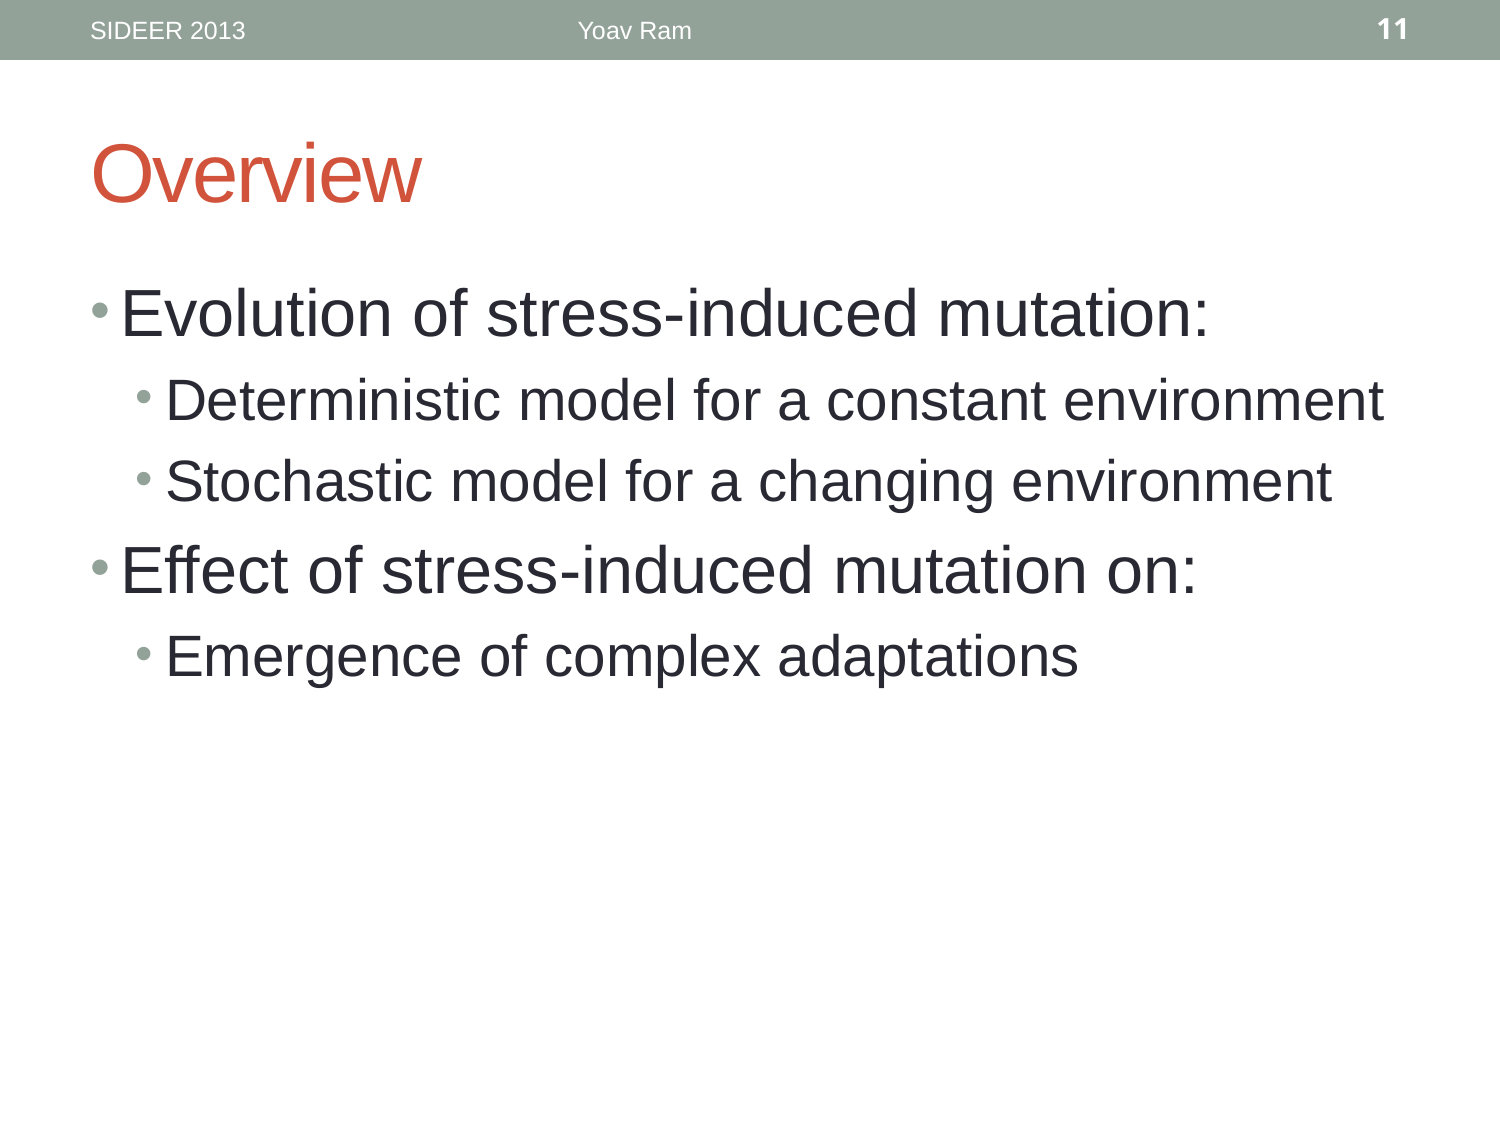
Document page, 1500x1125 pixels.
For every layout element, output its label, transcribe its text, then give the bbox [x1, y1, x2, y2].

slide_number 11 [1250, 3, 1425, 57]
footer Yoav Ram [562, 3, 1238, 57]
slide_number SIDEER 2013 [75, 3, 550, 57]
title Overview [75, 87, 1425, 250]
list Evolution of stress-induced mutation: Deterministic model for a constant environment Stochastic model for a changing environment Effect of stress-induced mutation on: Emergence of complex adaptations [75, 262, 1425, 1063]
